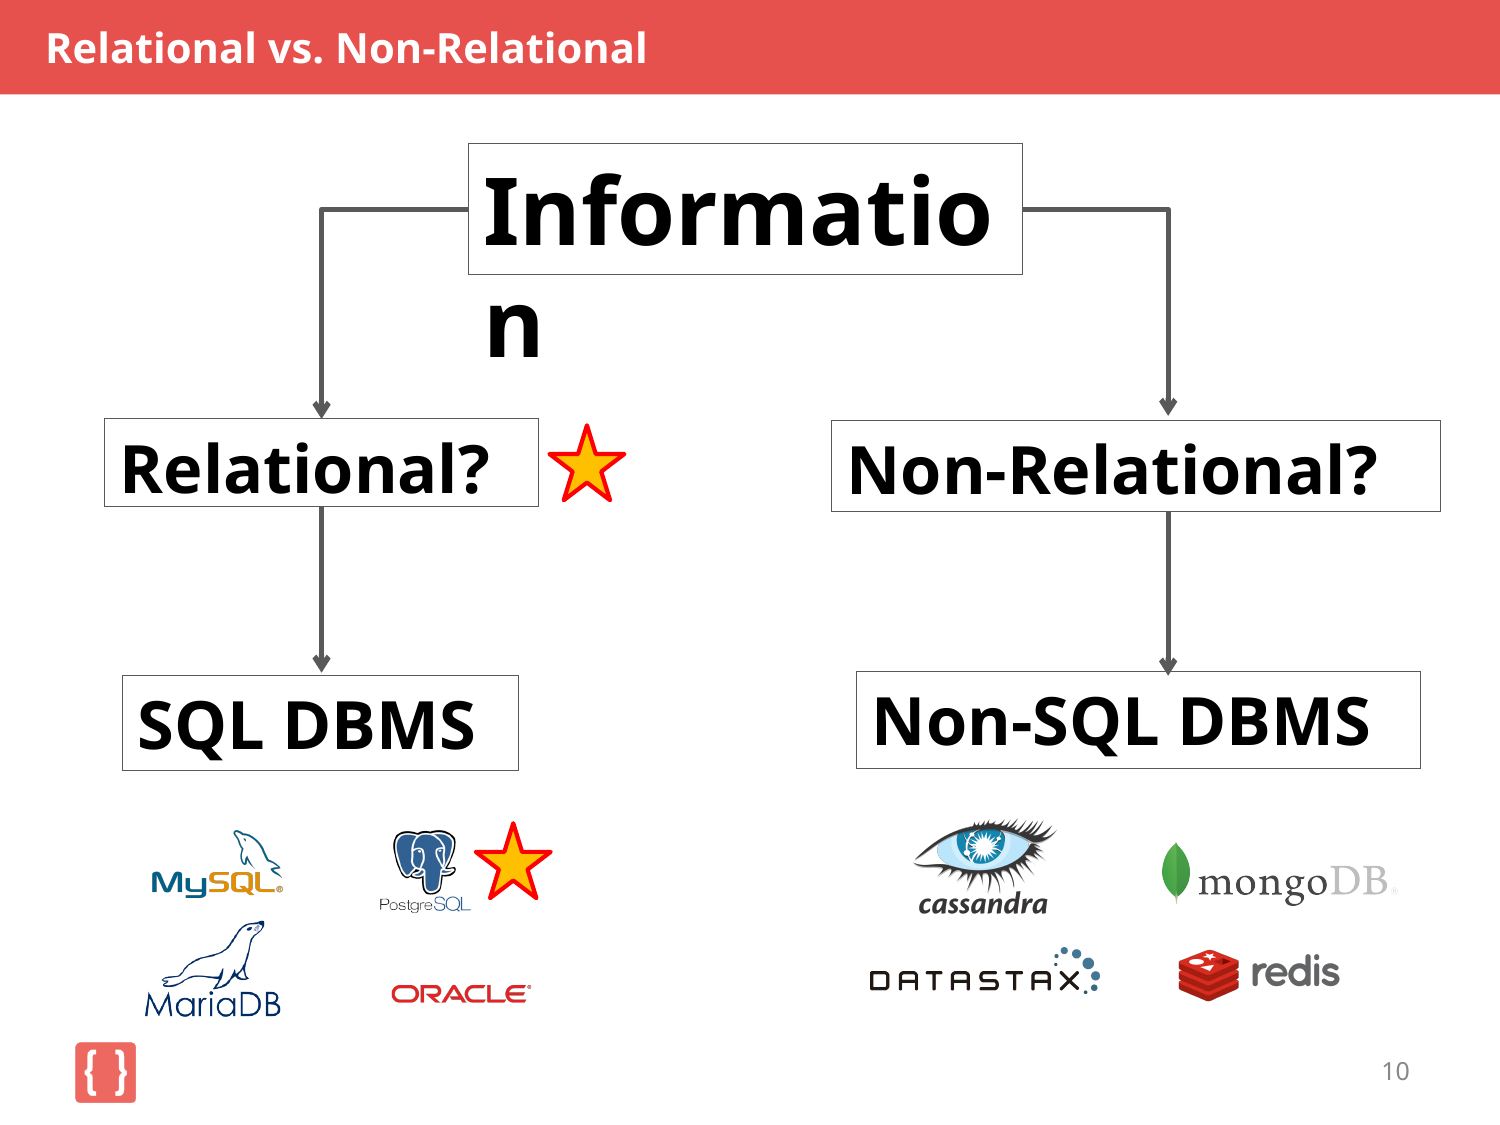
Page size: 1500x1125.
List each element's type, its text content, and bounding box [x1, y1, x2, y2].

slide_number 10 [1074, 1042, 1425, 1103]
picture [152, 829, 283, 898]
text_box Relational? [104, 418, 539, 507]
picture [910, 815, 1060, 916]
picture [387, 976, 535, 1013]
picture [1161, 841, 1398, 906]
text_box Non-Relational? [831, 420, 1441, 512]
picture [115, 918, 310, 1019]
picture [379, 829, 471, 914]
picture [75, 1042, 136, 1103]
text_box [1022, 209, 1169, 417]
text_box Non-SQL DBMS [856, 671, 1421, 769]
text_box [321, 209, 469, 420]
text_box [475, 821, 553, 900]
picture [870, 946, 1100, 995]
text_box [547, 423, 627, 502]
picture [1177, 948, 1342, 1004]
list Information [468, 143, 1023, 275]
title Relational vs. Non-Relational [0, 0, 1500, 95]
text_box SQL DBMS [122, 675, 519, 771]
